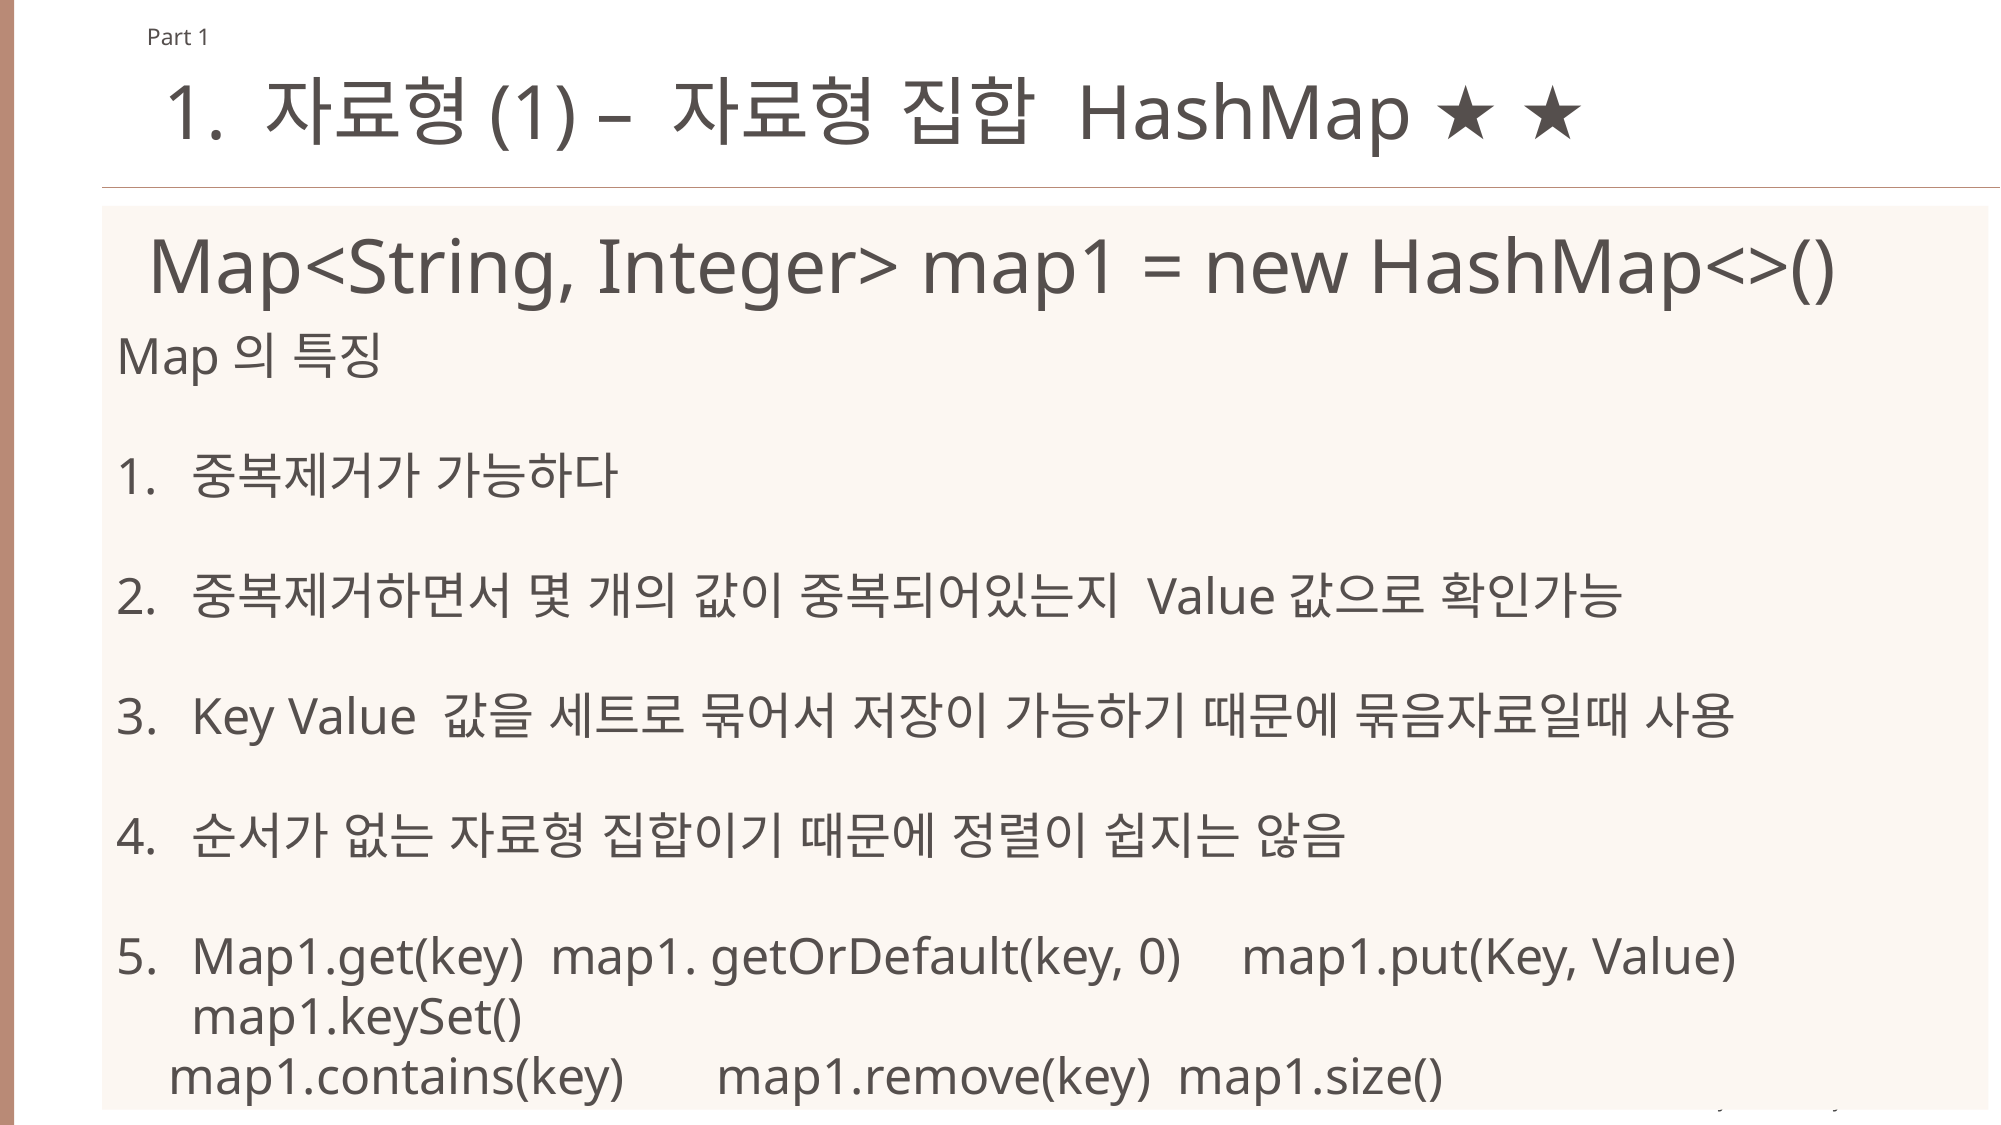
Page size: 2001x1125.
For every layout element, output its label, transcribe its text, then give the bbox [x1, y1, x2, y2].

text_box [0, 0, 15, 1125]
text_box Part 1 [132, 15, 226, 58]
text_box [101, 205, 1989, 1111]
text_box Map의 특징 중복제거가 가능하다 중복제거하면서 몇 개의 값이 중복되어있는지 Value값으로 확인가능 Key Value 값을 세트로 묶어서 저장이 가능하기 때문에 묶음자료일때 사용 순서가 없는 자료형 집합이기 때문에 정렬이 쉽지는 않음 Map1.get(key) map1. getOrDefault(key, 0) map1.put(Key, Value) map1.keySet() map1.contains(key) map1.remove(key) map1.size() [102, 316, 2000, 1112]
text_box 1. 자료형(1) – 자료형 집합 HashMap ★ ★ [149, 57, 1602, 163]
text_box Map<String, Integer> map1 = new HashMap<>() [133, 210, 1945, 316]
